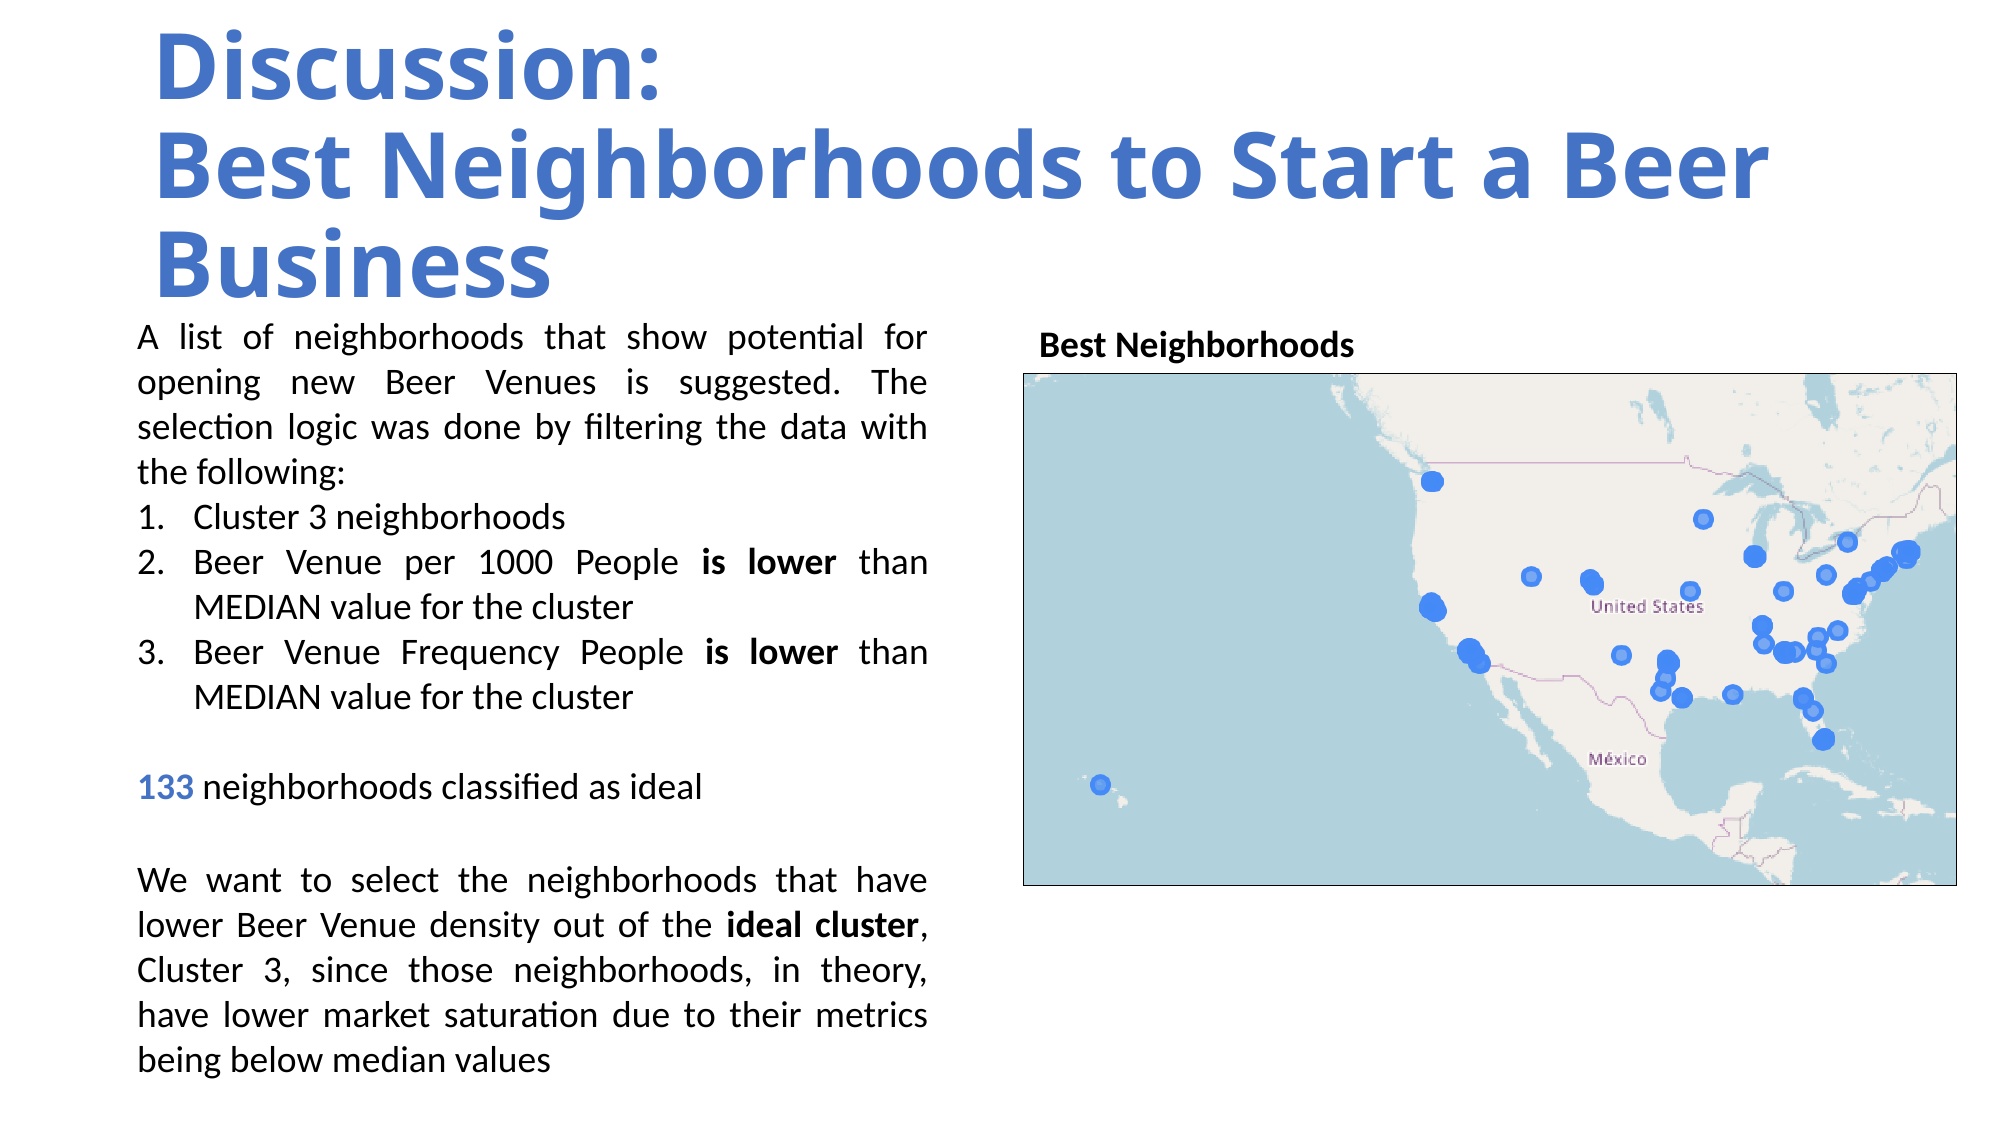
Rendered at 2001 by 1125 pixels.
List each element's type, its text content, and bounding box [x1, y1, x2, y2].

title Discussion: Best Neighborhoods to Start a Beer Business [137, 59, 1863, 278]
text_box A list of neighborhoods that show potential for opening new Beer Venues is suggested. The selection logic was done by filtering the data with the following: Cluster 3 neighborhoods Beer Venue per 1000 People is lower than MEDIAN value for the cluster Beer Venue Frequency People is lower than MEDIAN value for the cluster 133 neighborhoods classified as ideal [122, 304, 944, 815]
picture [1023, 373, 1957, 886]
text_box We want to select the neighborhoods that have lower Beer Venue density out of the ideal cluster, Cluster 3, since those neighborhoods, in theory, have lower market saturation due to their metrics being below median values [122, 847, 944, 1088]
text_box Best Neighborhoods [1024, 312, 1370, 373]
